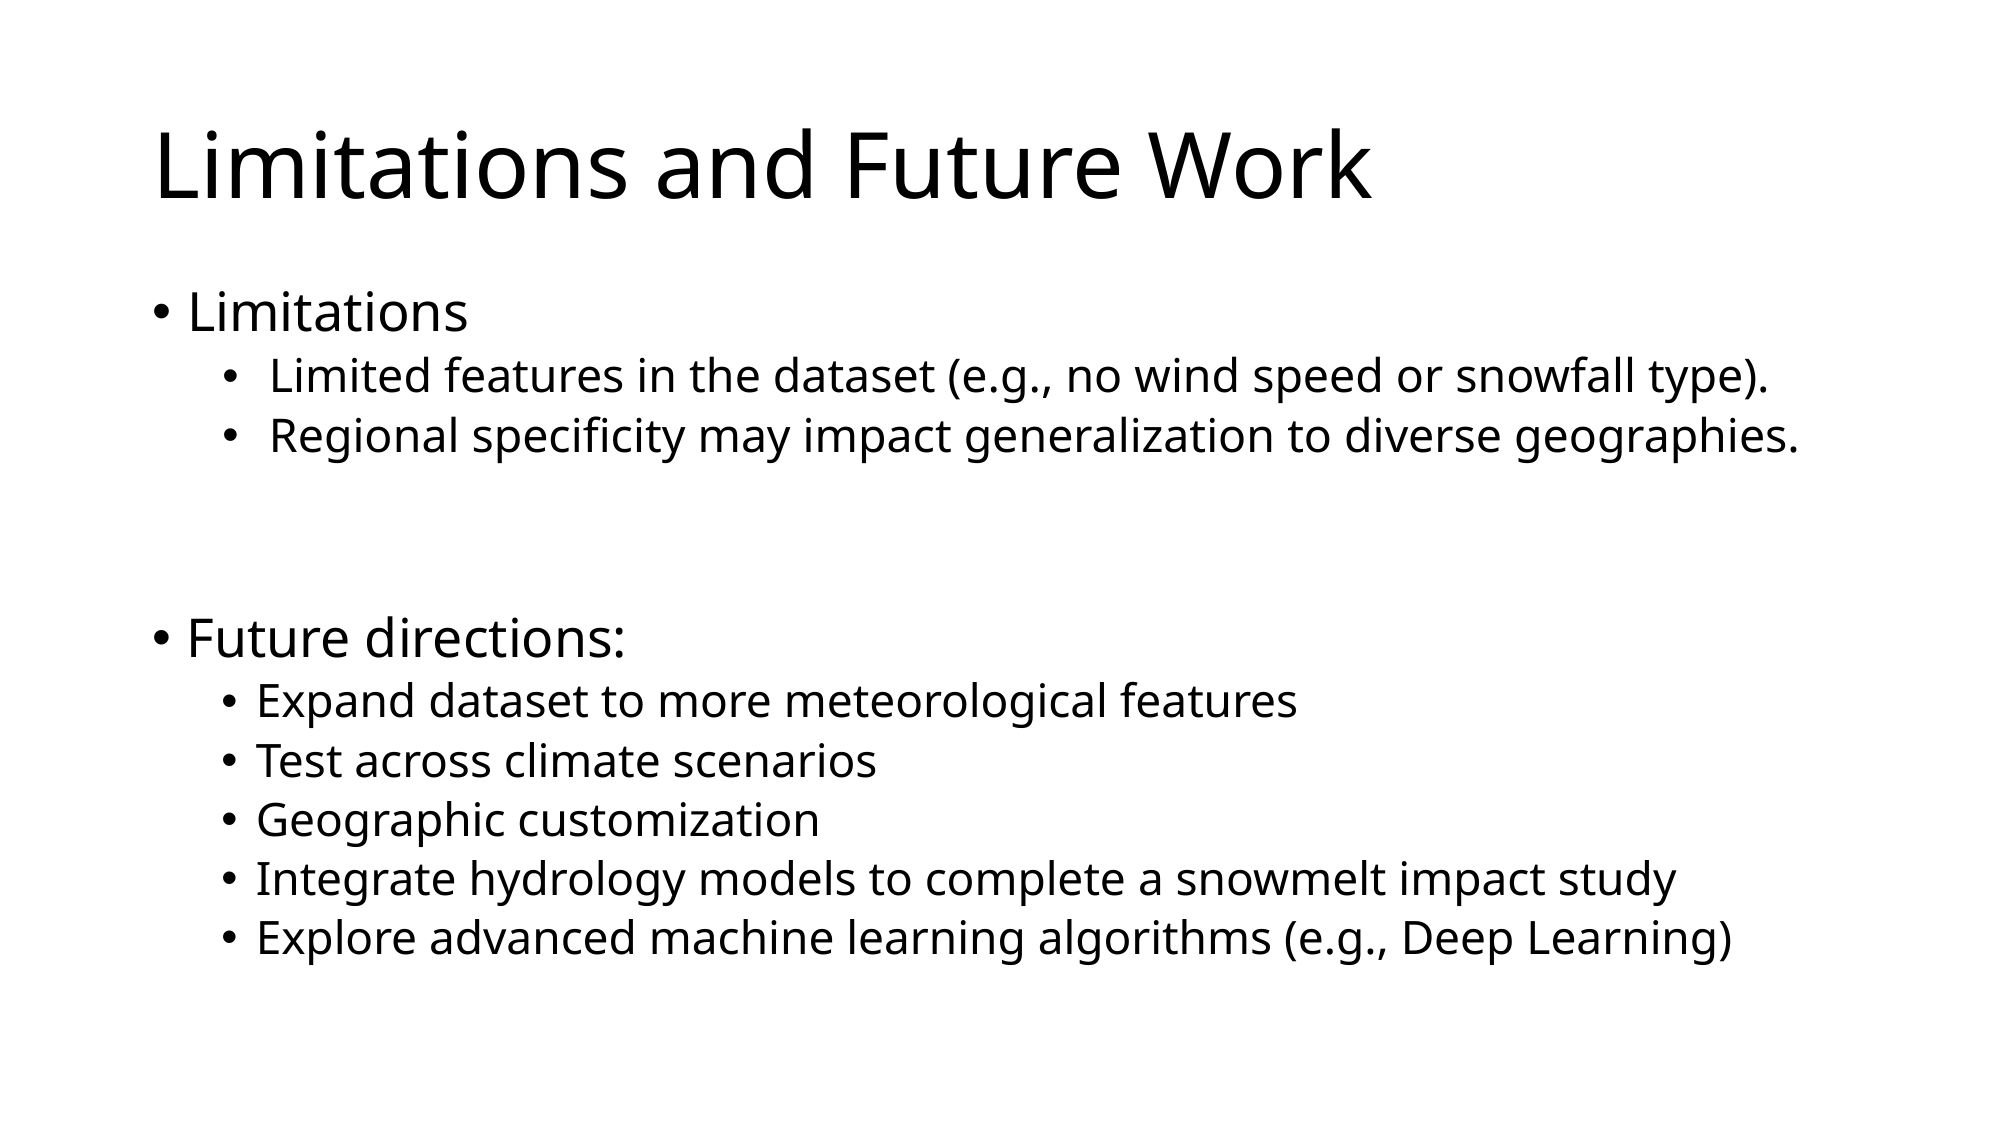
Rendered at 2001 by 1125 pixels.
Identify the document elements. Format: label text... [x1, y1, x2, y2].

text_box Future directions: Expand dataset to more meteorological features Test across climate scenarios Geographic customization Integrate hydrology models to complete a snowmelt impact study Explore advanced machine learning algorithms (e.g., Deep Learning) [137, 603, 1863, 979]
list Limitations Limited features in the dataset (e.g., no wind speed or snowfall type). Regional specificity may impact generalization to diverse geographies. [137, 277, 1863, 495]
title Limitations and Future Work [137, 59, 1863, 277]
